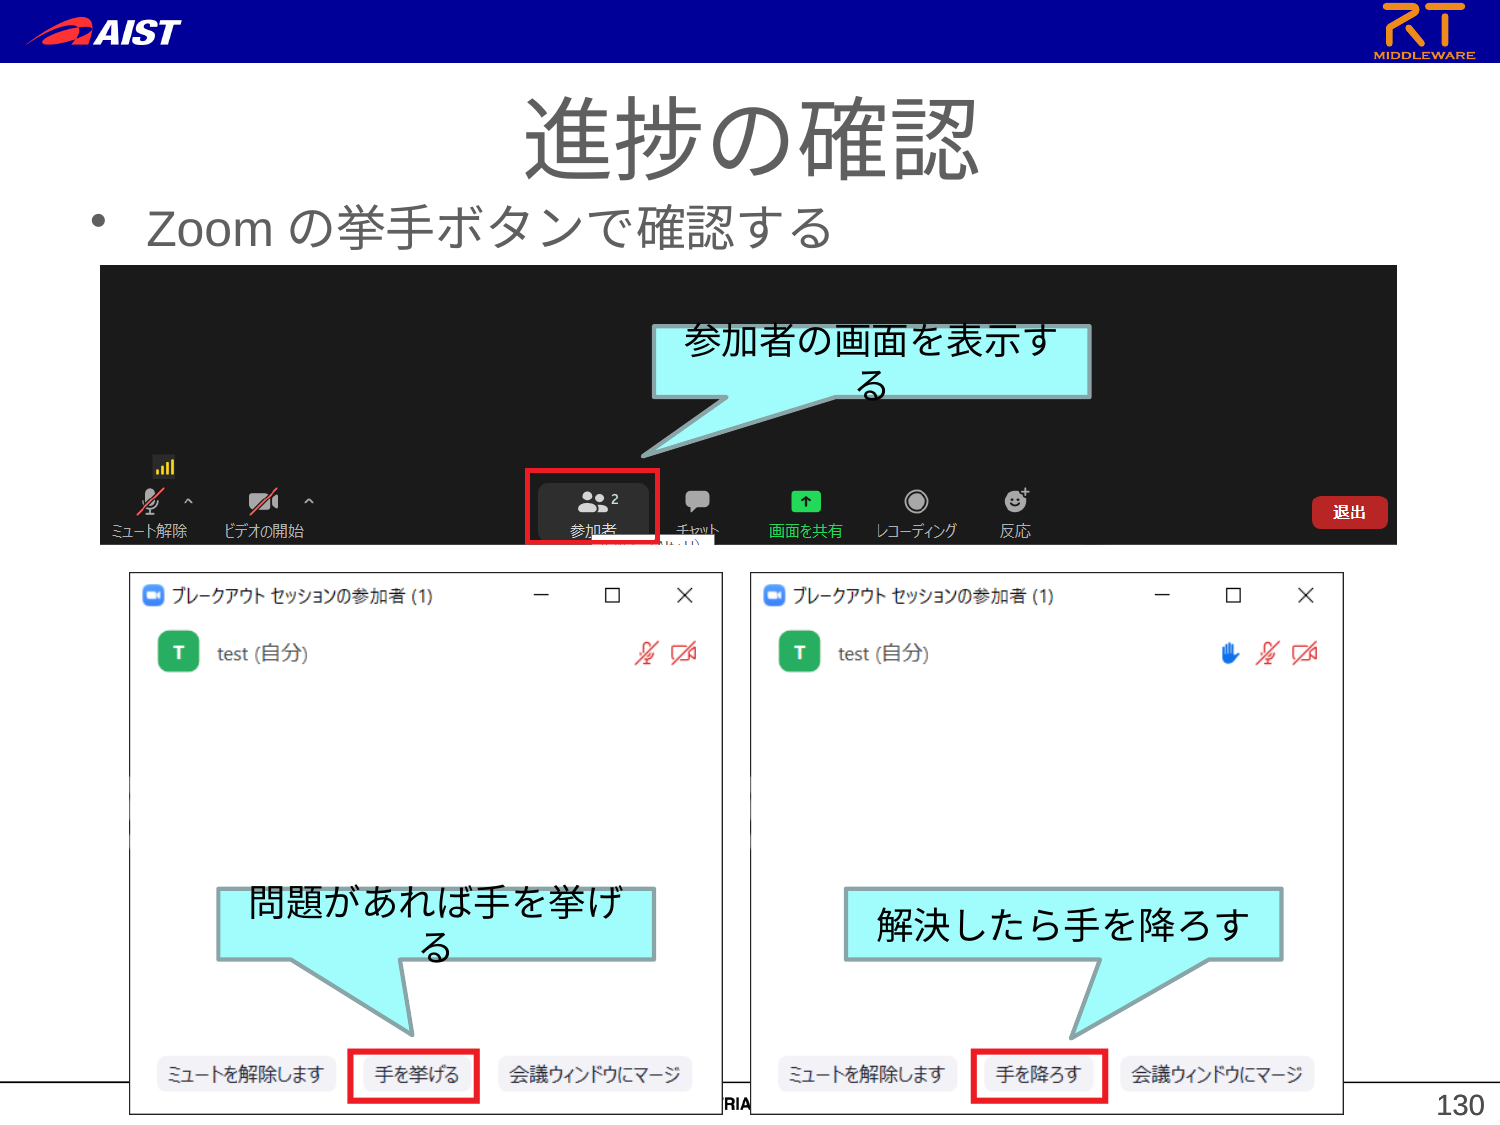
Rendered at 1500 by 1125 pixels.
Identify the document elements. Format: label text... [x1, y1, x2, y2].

picture [128, 572, 1344, 1116]
text_box 130 [1149, 1078, 1500, 1125]
picture [0, 0, 1500, 63]
title 進捗の確認 [29, 66, 1474, 208]
text_box Zoomの挙手ボタンで確認する [75, 200, 1374, 290]
picture [99, 265, 1397, 545]
